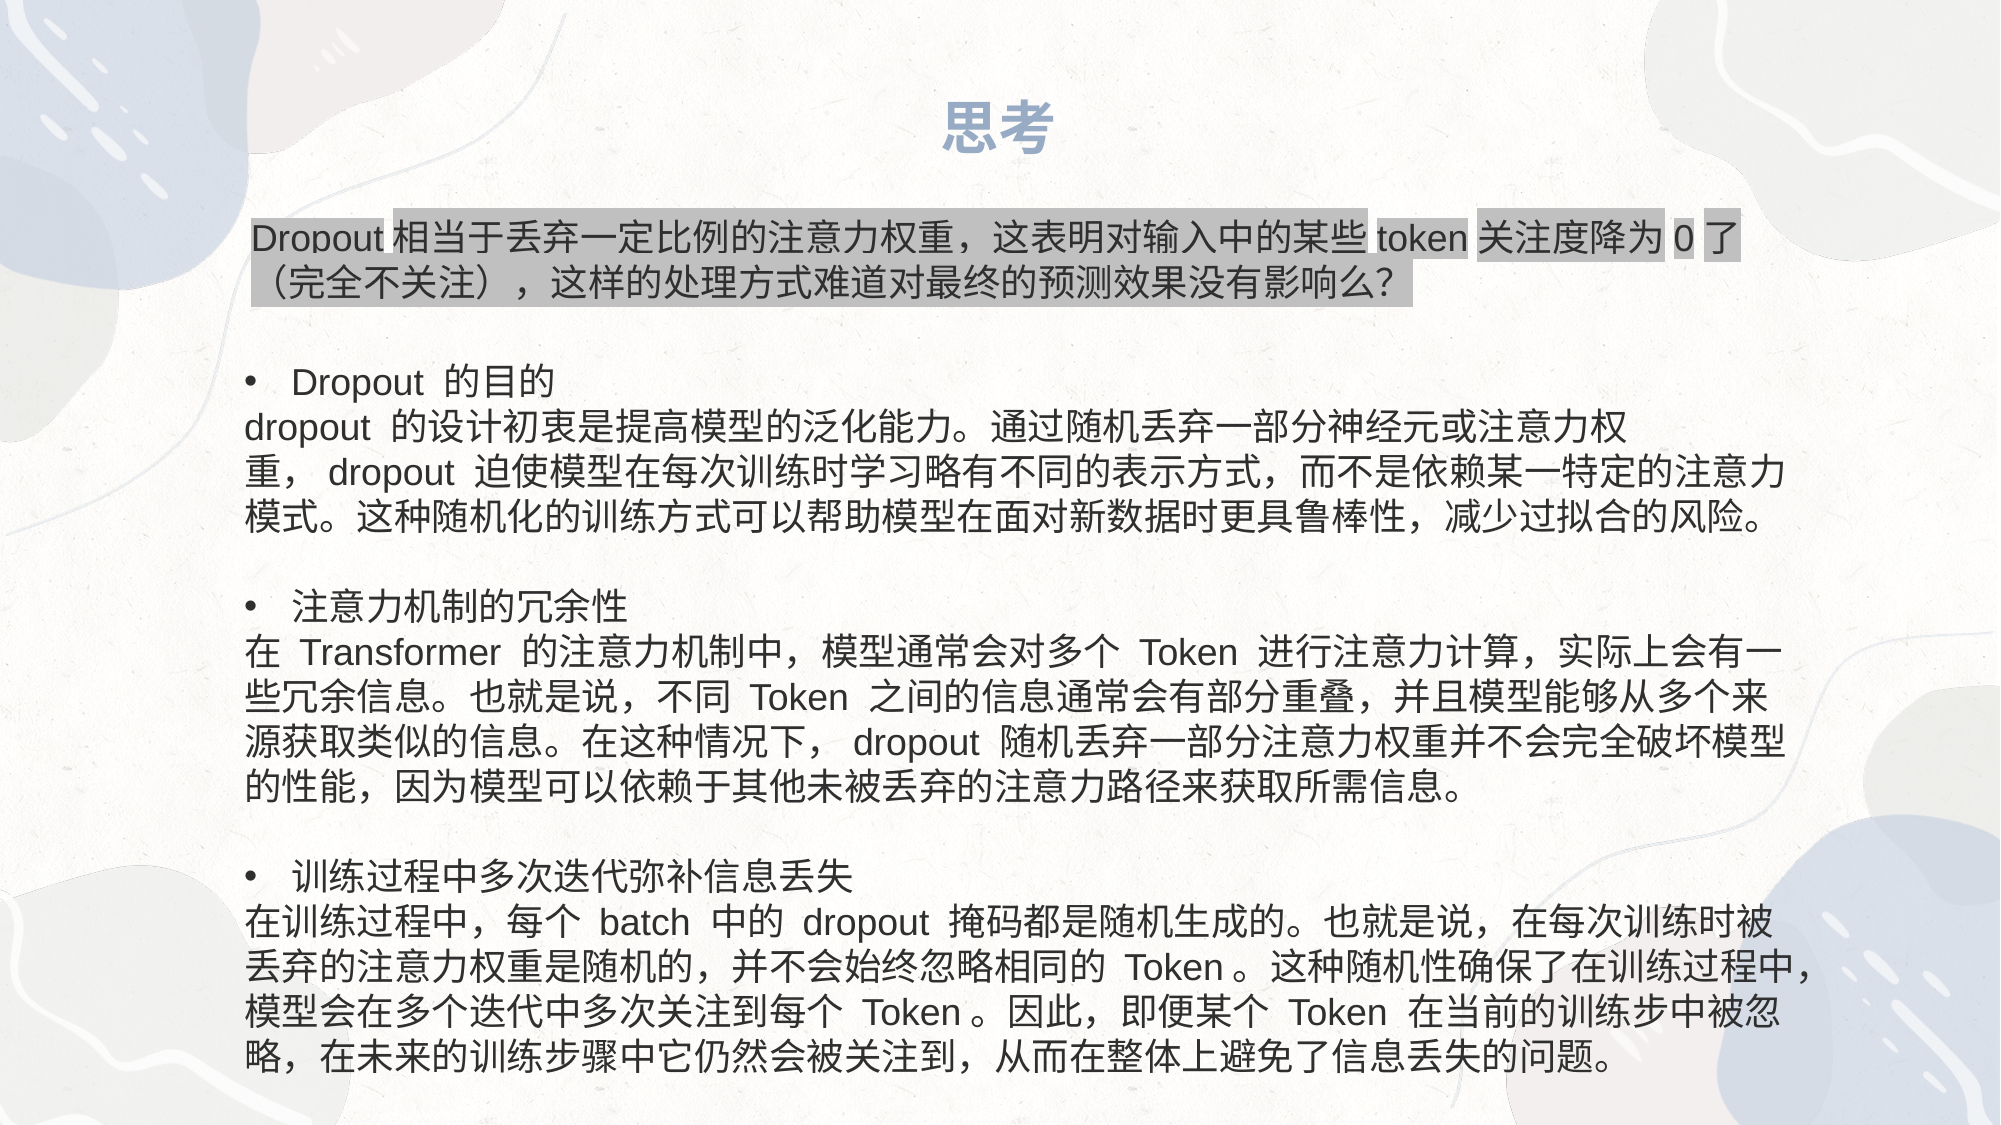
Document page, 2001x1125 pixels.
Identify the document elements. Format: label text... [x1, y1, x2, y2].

text_box Dropout 的目的 dropout 的设计初衷是提高模型的泛化能力。通过随机丢弃一部分神经元或注意力权重，dropout 迫使模型在每次训练时学习略有不同的表示方式，而不是依赖某一特定的注意力模式。这种随机化的训练方式可以帮助模型在面对新数据时更具鲁棒性，减少过拟合的风险。 注意力机制的冗余性 在 Transformer 的注意力机制中，模型通常会对多个 Token 进行注意力计算，实际上会有一些冗余信息。也就是说，不同 Token 之间的信息通常会有部分重叠，并且模型能够从多个来源获取类似的信息。在这种情况下，dropout 随机丢弃一部分注意力权重并不会完全破坏模型的性能，因为模型可以依赖于其他未被丢弃的注意力路径来获取所需信息。 训练过程中多次迭代弥补信息丢失 在训练过程中，每个 batch 中的 dropout 掩码都是随机生成的。也就是说，在每次训练时被丢弃的注意力权重是随机的，并不会始终忽略相同的 Token。这种随机性确保了在训练过程中，模型会在多个迭代中多次关注到每个 Token。因此，即便某个 Token 在当前的训练步中被忽略，在未来的训练步骤中它仍然会被关注到，从而在整体上避免了信息丢失的问题。 [229, 350, 1815, 1086]
title 思考 [108, 16, 1890, 169]
text_box Dropout相当于丢弃一定比例的注意力权重，这表明对输入中的某些token关注度降为0了（完全不关注），这样的处理方式难道对最终的预测效果没有影响么？ [236, 206, 1762, 312]
picture [0, 0, 2000, 1125]
